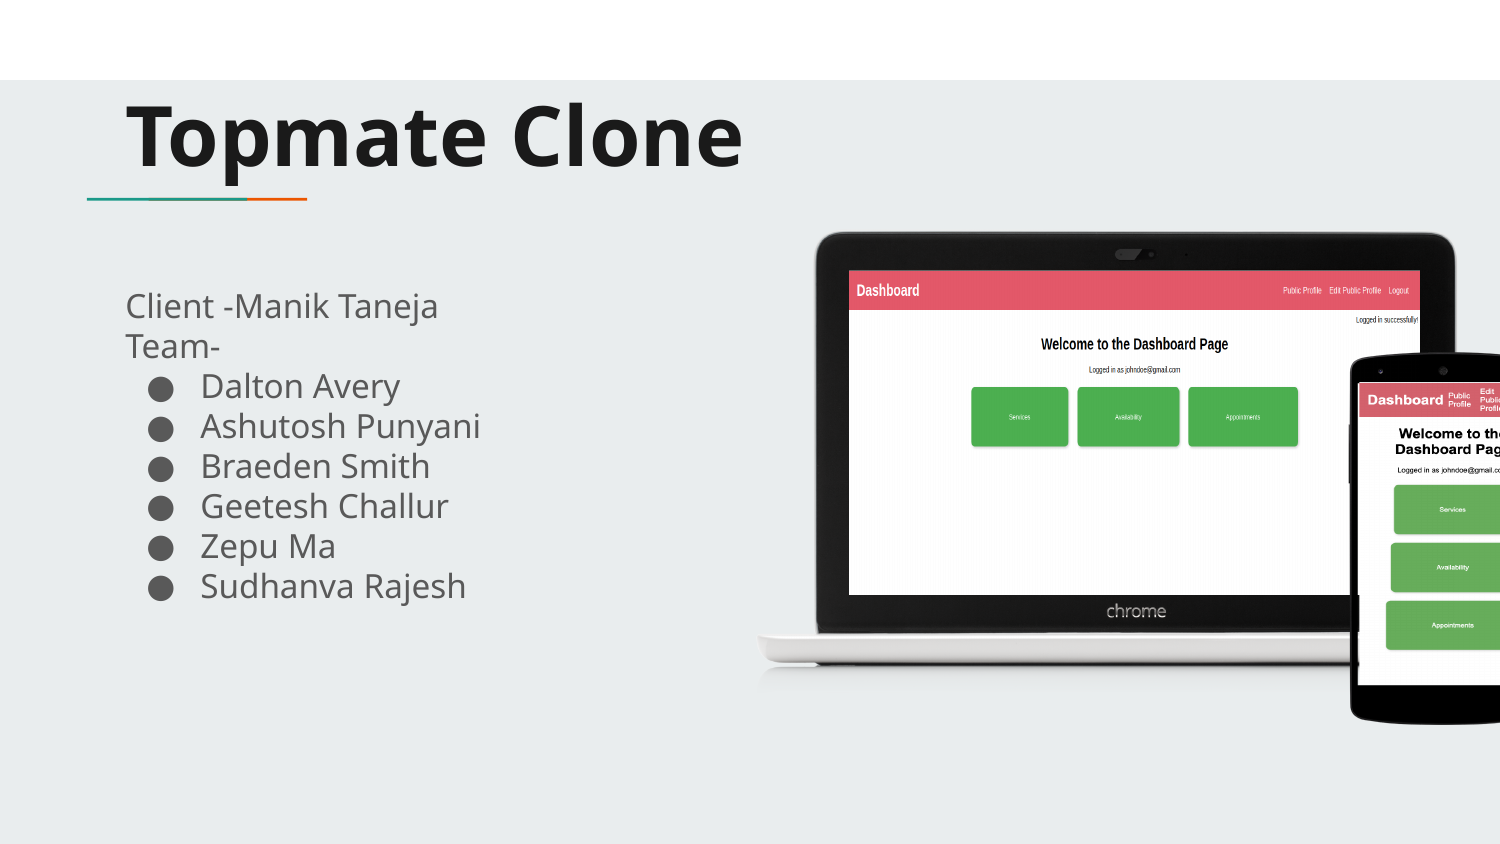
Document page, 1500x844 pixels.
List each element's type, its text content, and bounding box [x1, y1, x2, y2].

picture [755, 229, 1500, 725]
title Topmate Clone [110, 67, 1117, 306]
subtitle Client -Manik Taneja Team- Dalton Avery Ashutosh Punyani Braeden Smith Geetesh Challur Zepu Ma Sudhanva Rajesh [110, 270, 732, 709]
